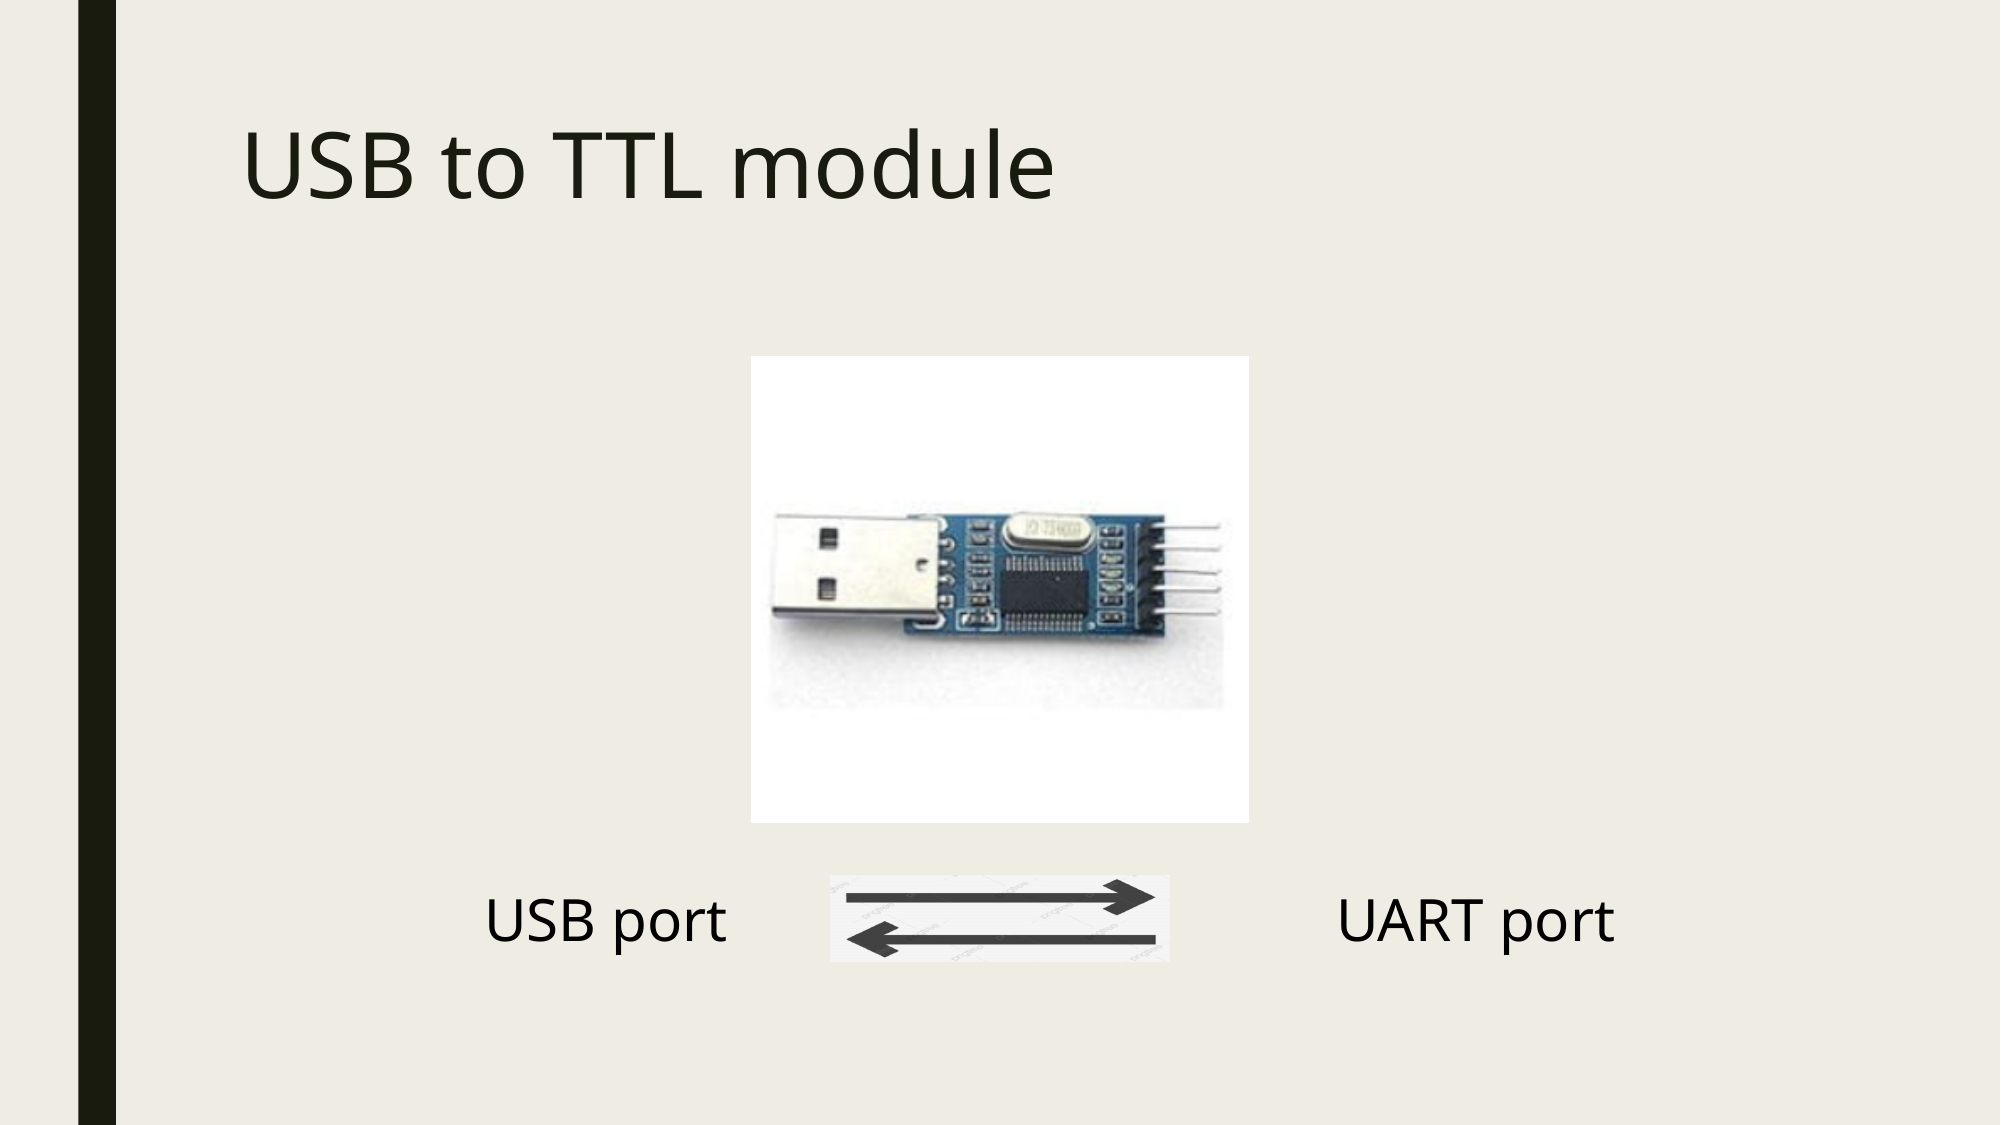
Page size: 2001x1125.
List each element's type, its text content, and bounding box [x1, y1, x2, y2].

text_box USB port UART port [469, 875, 830, 961]
title USB to TTL module [225, 112, 1800, 357]
picture [830, 875, 1170, 962]
text_box USB port UART port [1170, 875, 1732, 961]
picture [751, 356, 1249, 823]
